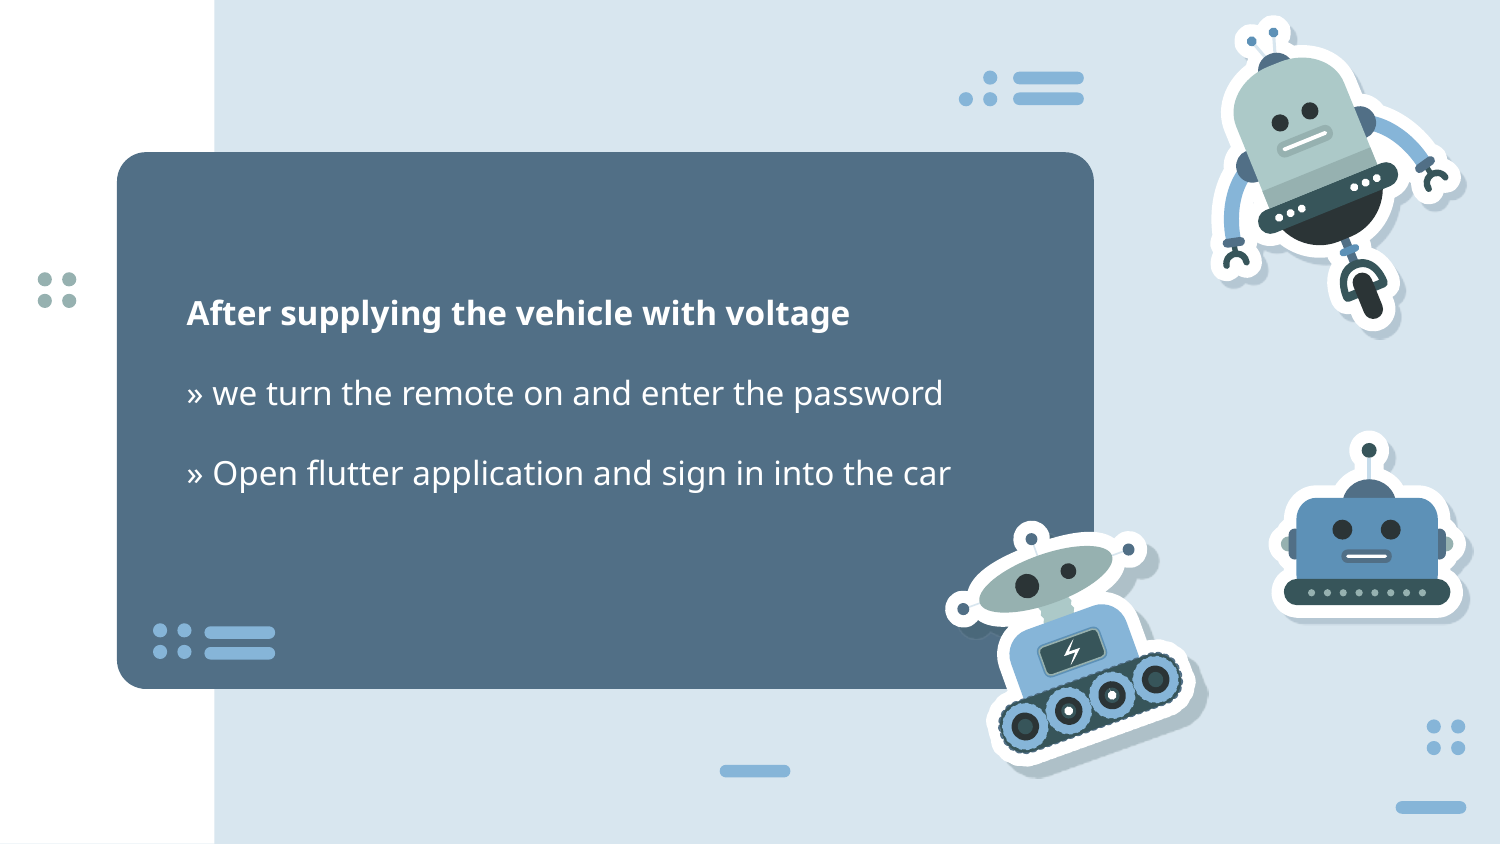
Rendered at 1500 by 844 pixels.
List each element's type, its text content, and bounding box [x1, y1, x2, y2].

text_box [152, 623, 276, 660]
text_box After supplying the vehicle with voltage » we turn the remote on and enter the password » Open flutter application and sign in into the car [171, 244, 1049, 619]
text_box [968, 527, 1162, 736]
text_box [1280, 442, 1454, 606]
text_box [719, 764, 791, 778]
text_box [1195, 21, 1440, 331]
